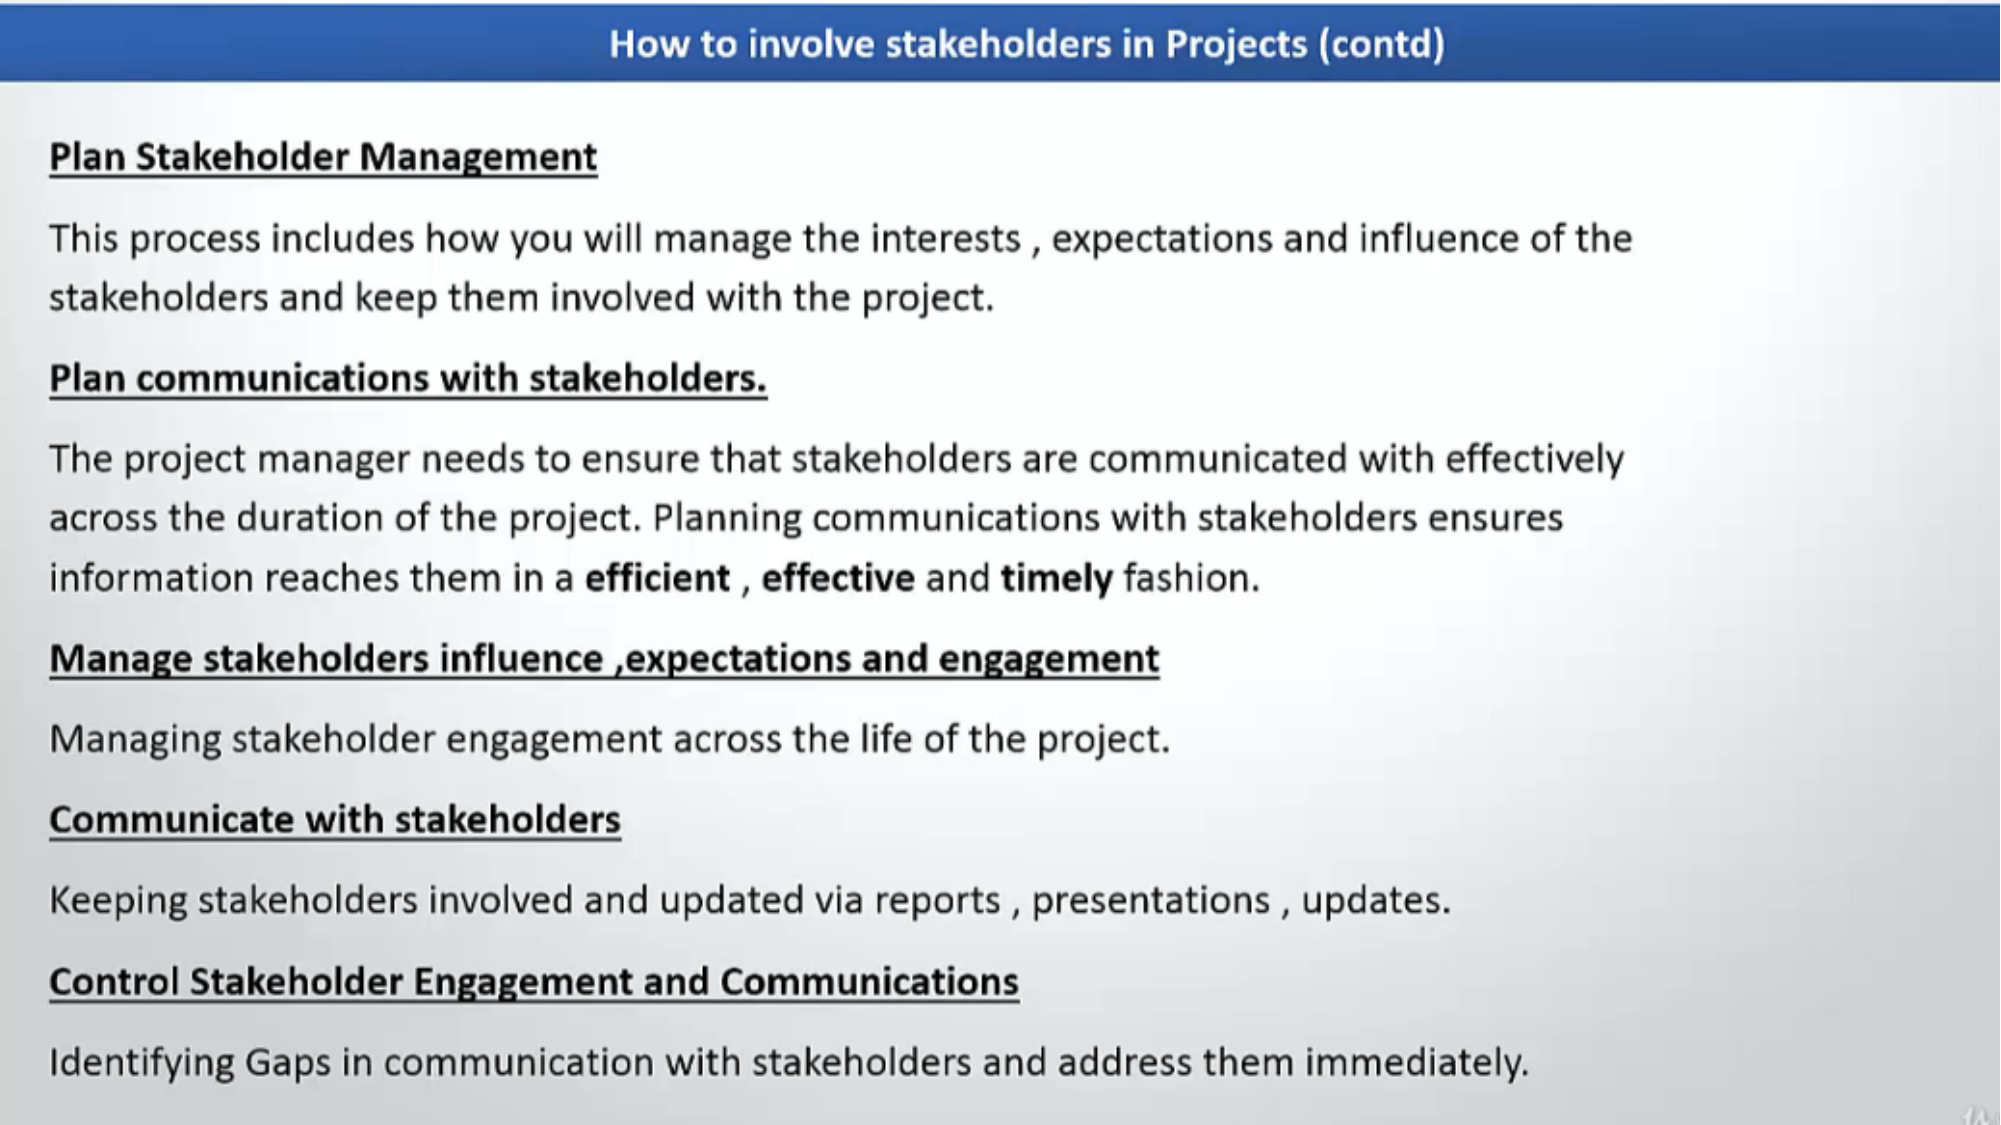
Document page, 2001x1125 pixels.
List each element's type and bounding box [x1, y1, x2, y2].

list [0, 0, 2000, 1125]
